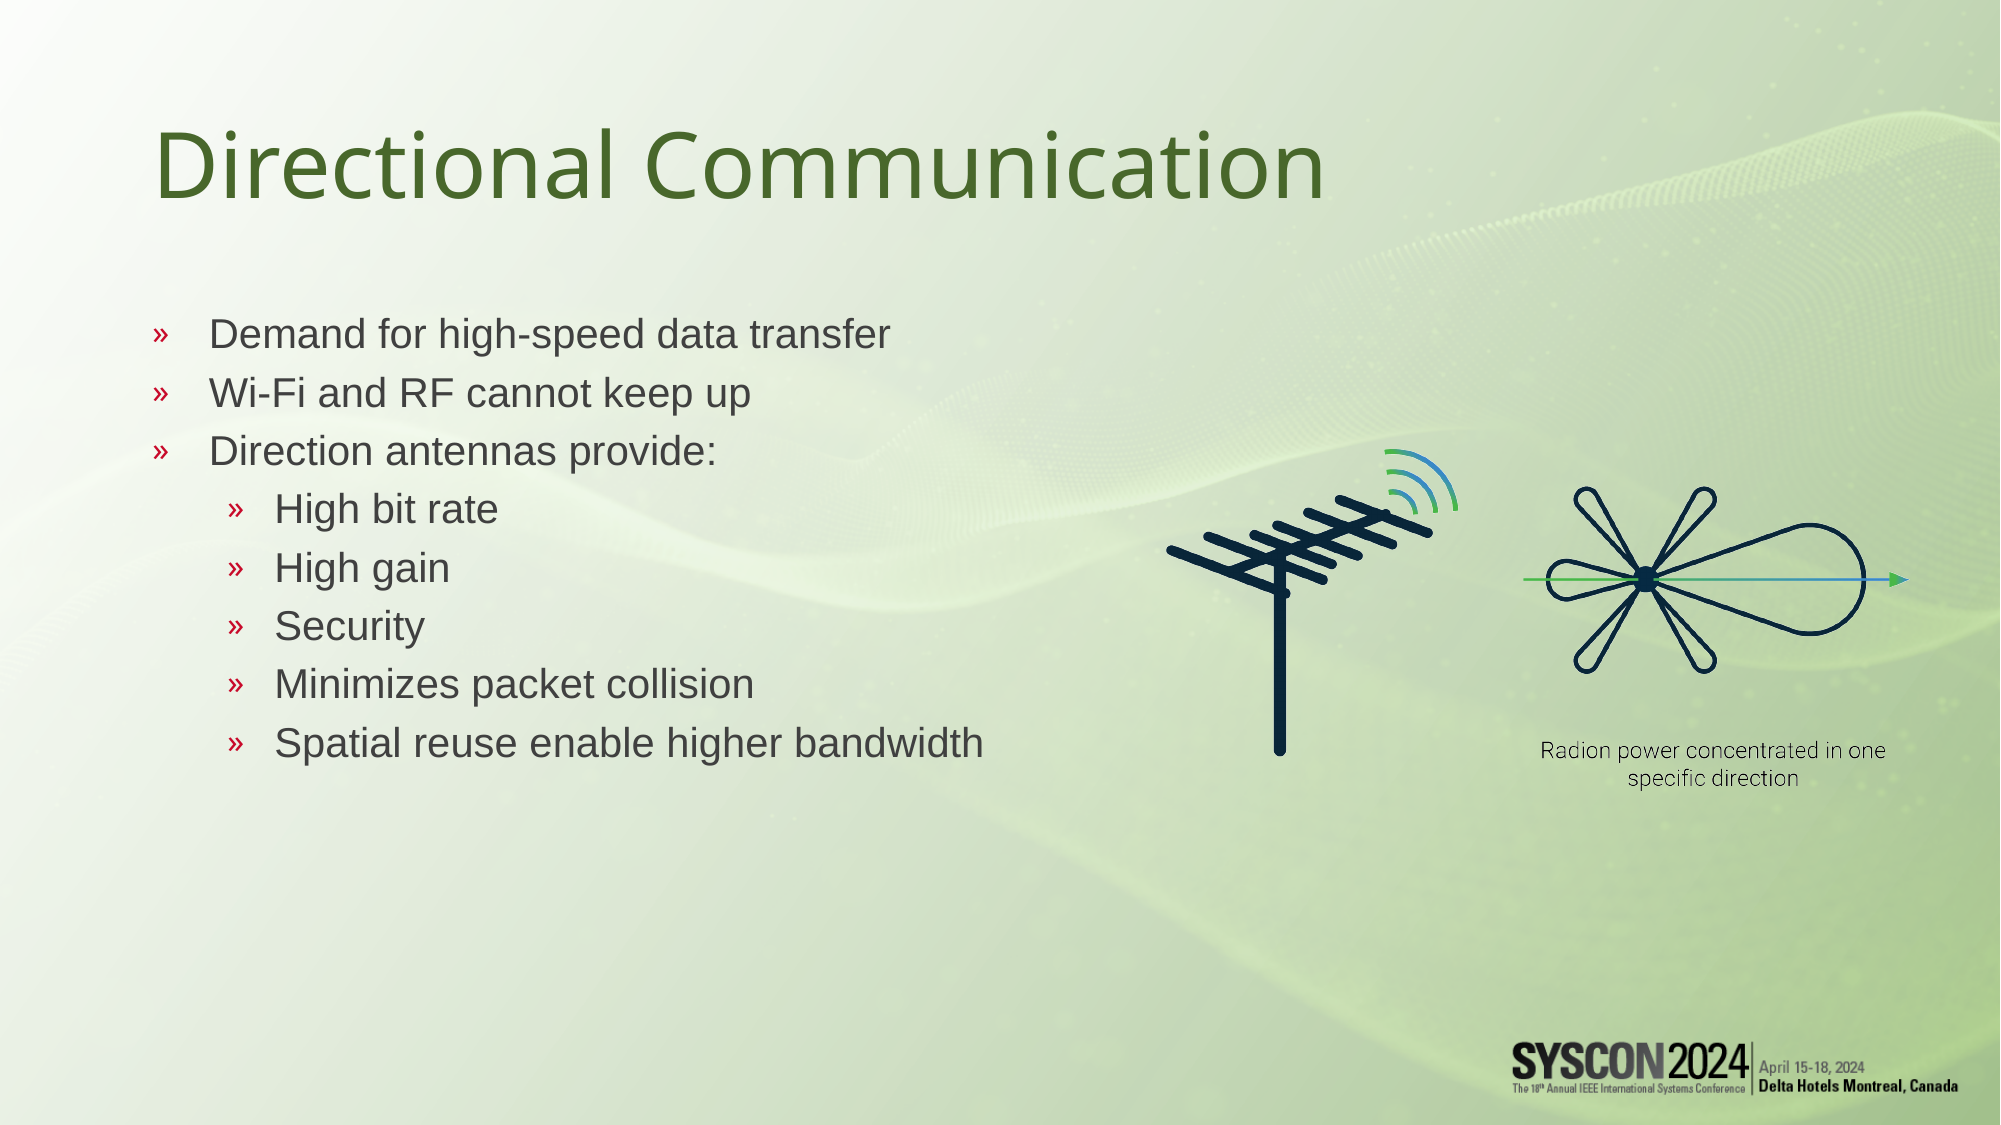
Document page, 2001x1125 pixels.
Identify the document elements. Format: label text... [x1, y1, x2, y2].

list Demand for high-speed data transfer Wi-Fi and RF cannot keep up Direction antennas provide: High bit rate High gain Security Minimizes packet collision Spatial reuse enable higher bandwidth [137, 299, 1000, 1014]
picture [0, 0, 2000, 1125]
title Directional Communication [137, 59, 1863, 278]
